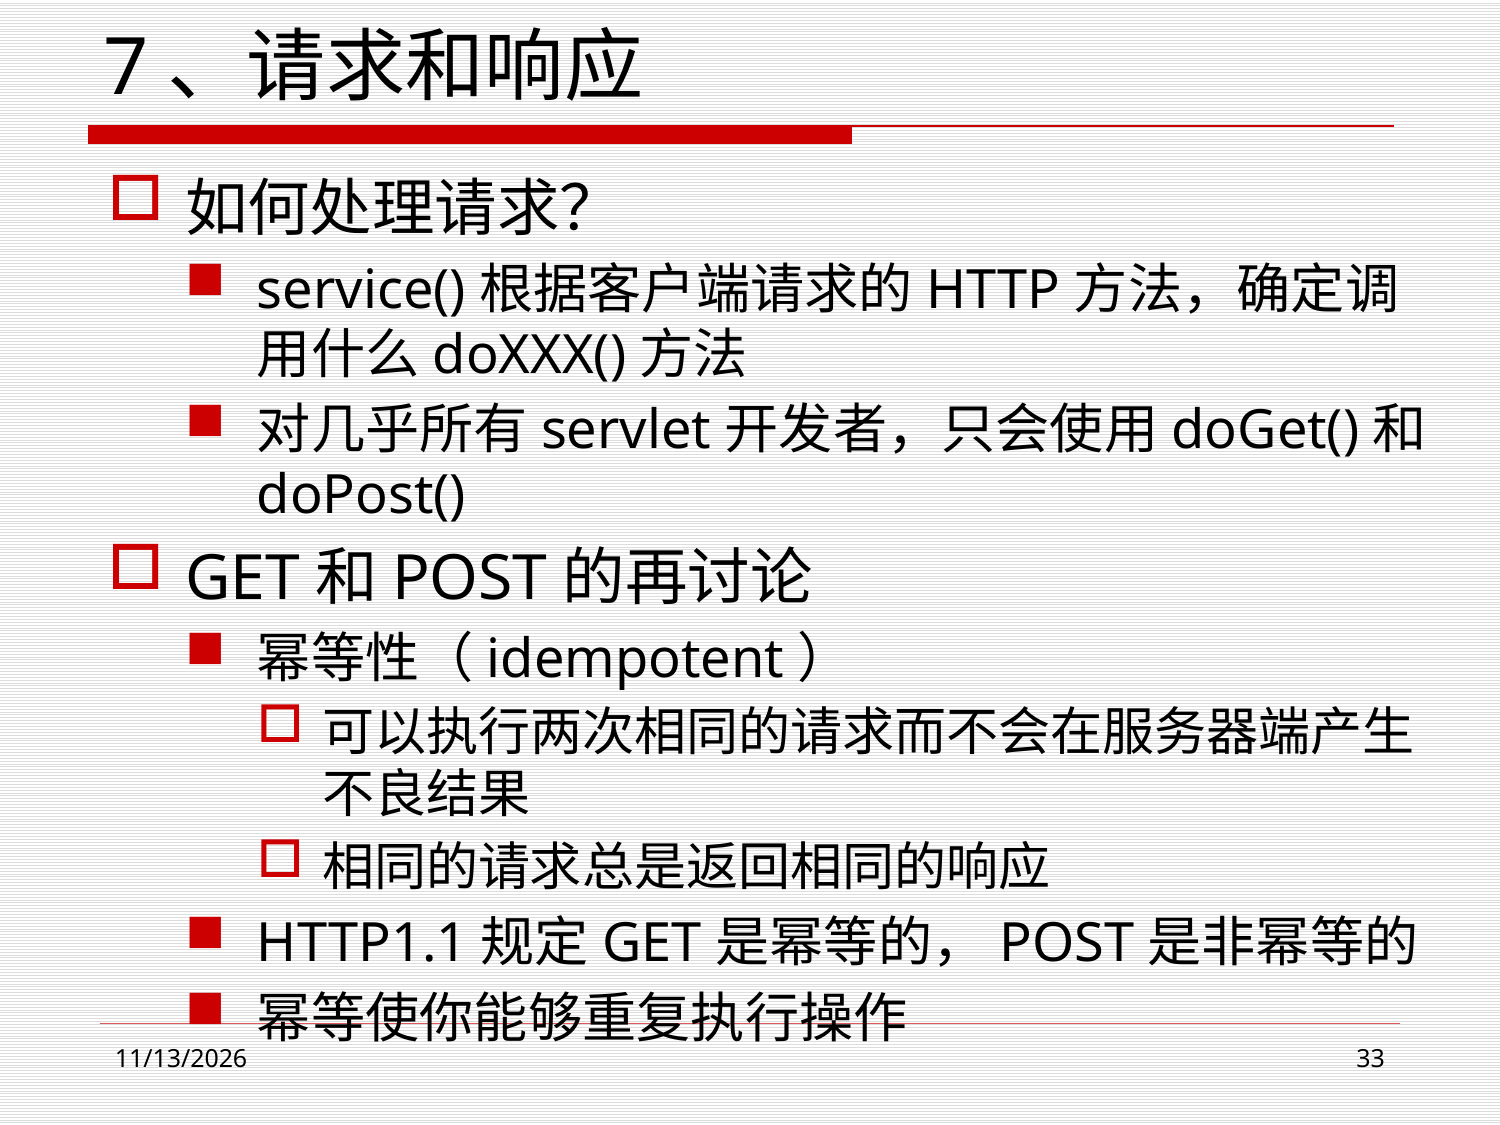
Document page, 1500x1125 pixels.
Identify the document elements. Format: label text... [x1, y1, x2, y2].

list 如何处理请求？ service()根据客户端请求的HTTP方法，确定调用什么doXXX()方法 对几乎所有servlet开发者，只会使用doGet()和doPost() GET和POST的再讨论 幂等性（idempotent） 可以执行两次相同的请求而不会在服务器端产生不良结果 相同的请求总是返回相同的响应 HTTP1.1规定GET是幂等的，POST是非幂等的 幂等使你能够重复执行操作 [92, 160, 1460, 976]
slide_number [99, 1034, 426, 1103]
slide_number 33 [1074, 1034, 1401, 1103]
title 7、请求和响应 [88, 0, 1402, 119]
